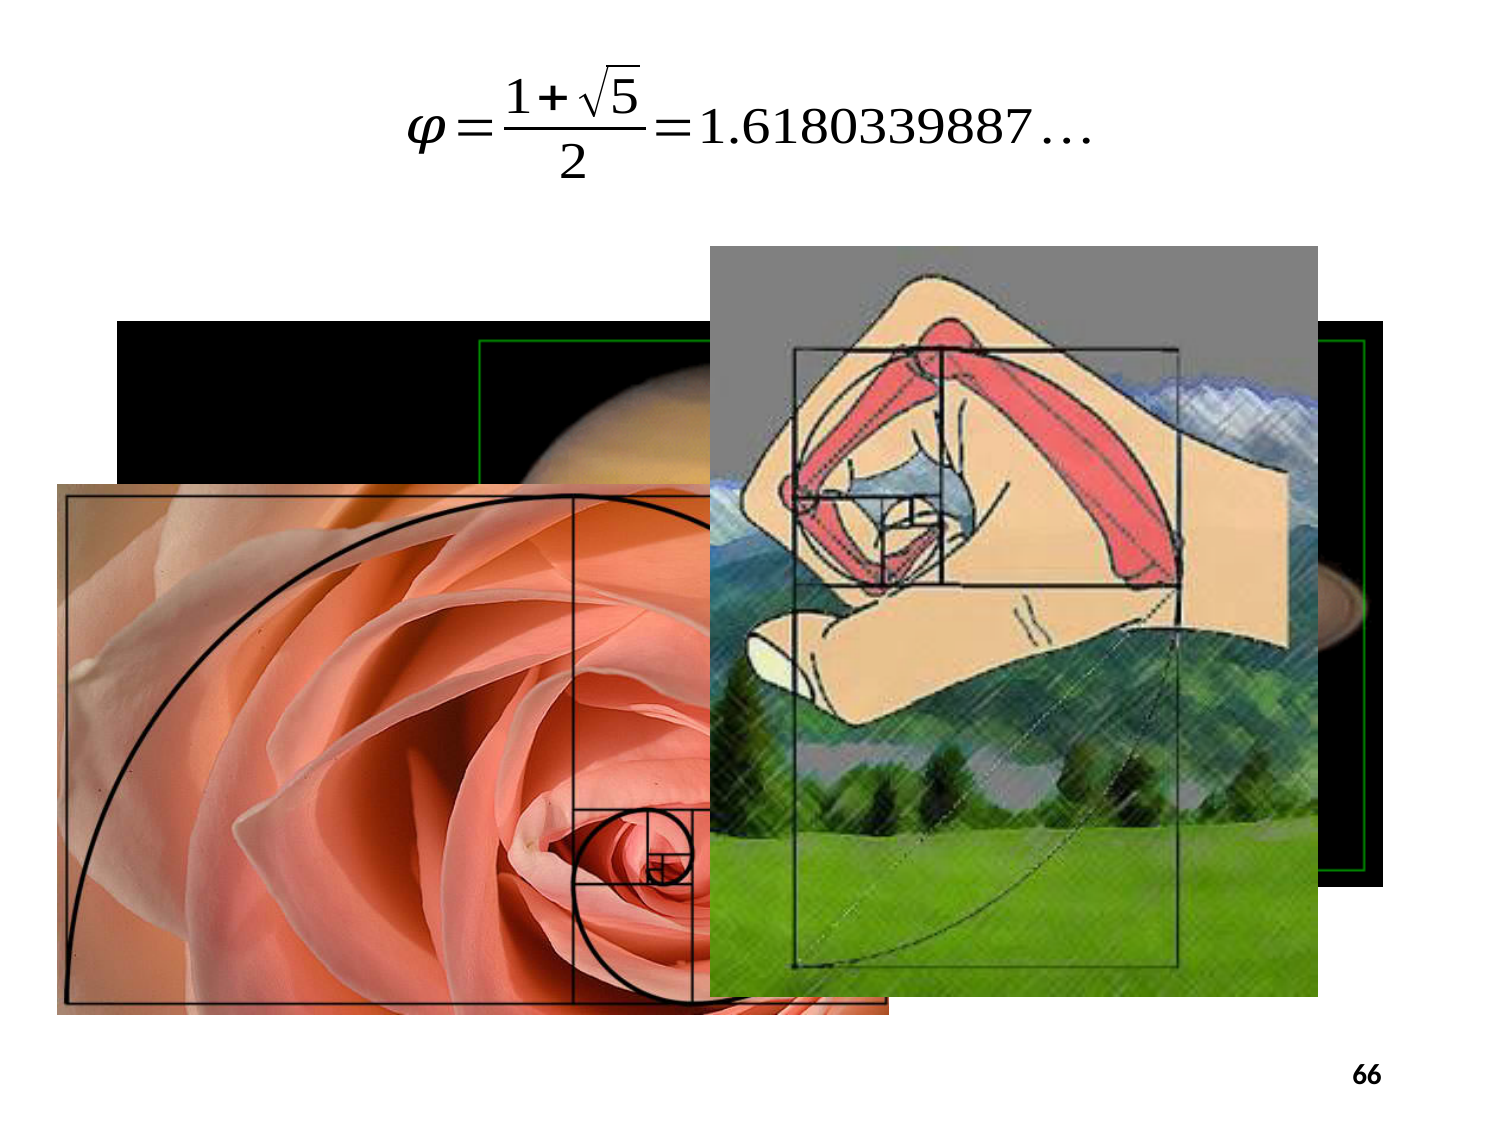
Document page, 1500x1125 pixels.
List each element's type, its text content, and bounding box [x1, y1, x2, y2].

slide_number 66 [1059, 1042, 1397, 1103]
picture [57, 246, 1383, 1015]
